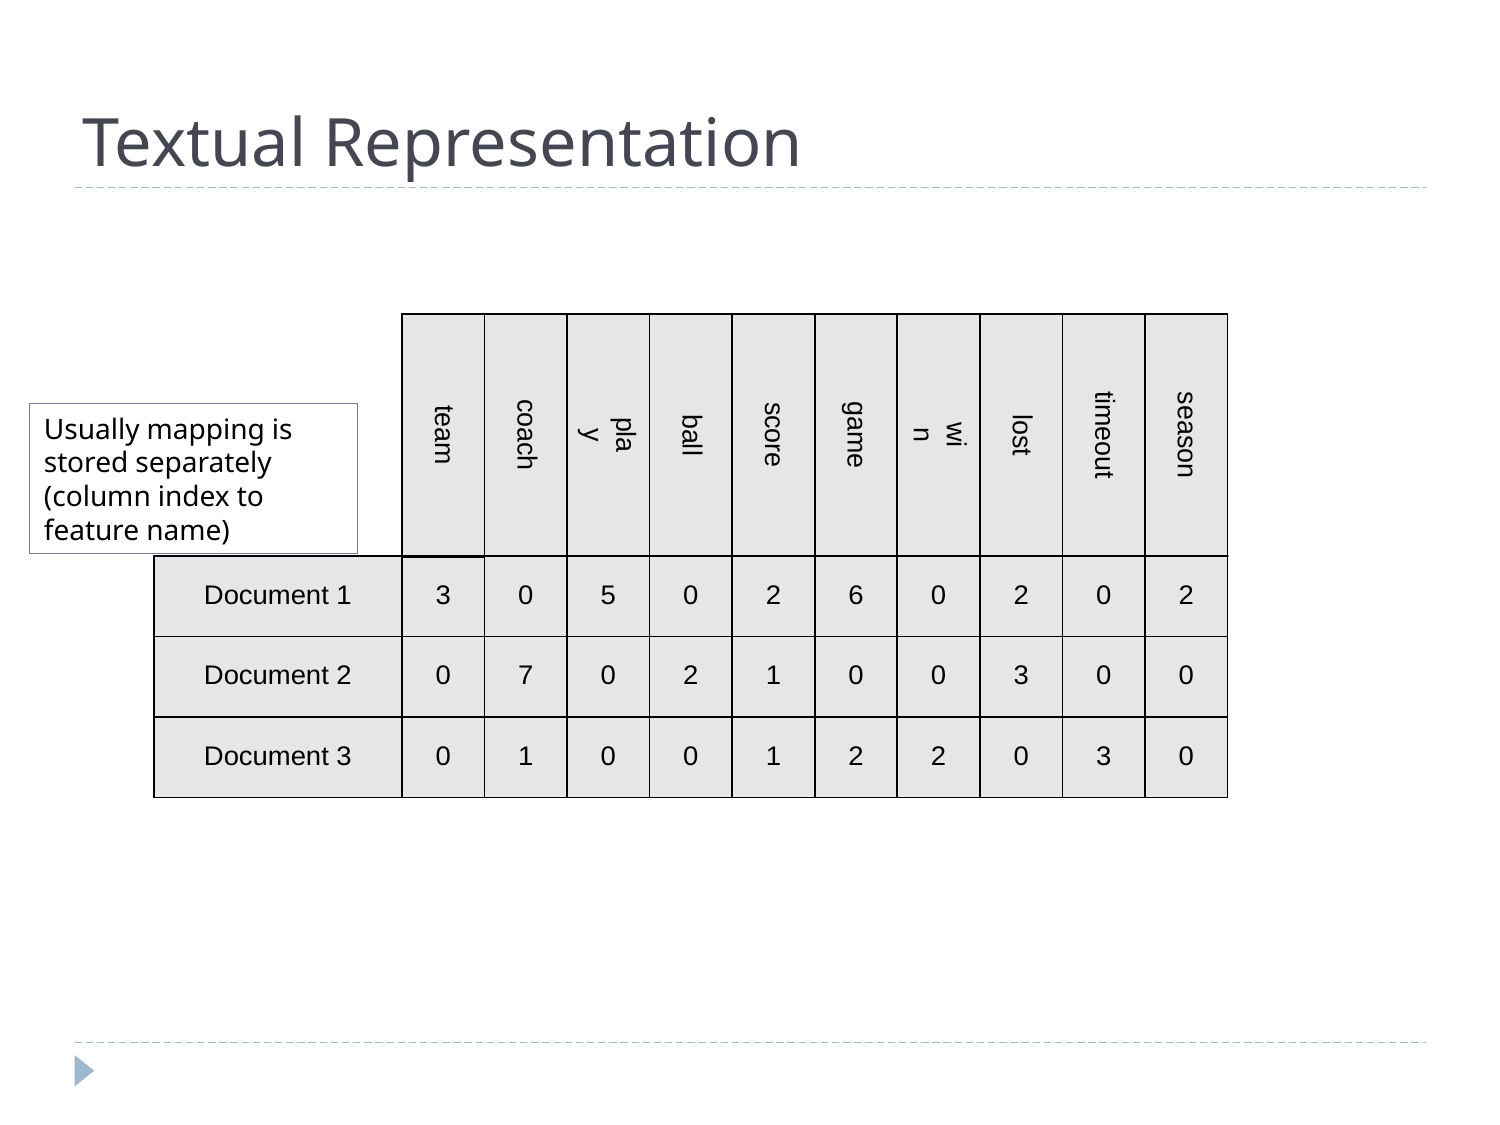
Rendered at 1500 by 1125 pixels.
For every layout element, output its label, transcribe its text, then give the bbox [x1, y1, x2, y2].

title Textual Representation [74, 24, 1426, 188]
text_box Usually mapping is stored separately (column index to feature name) [29, 403, 143, 554]
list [149, 309, 1232, 802]
